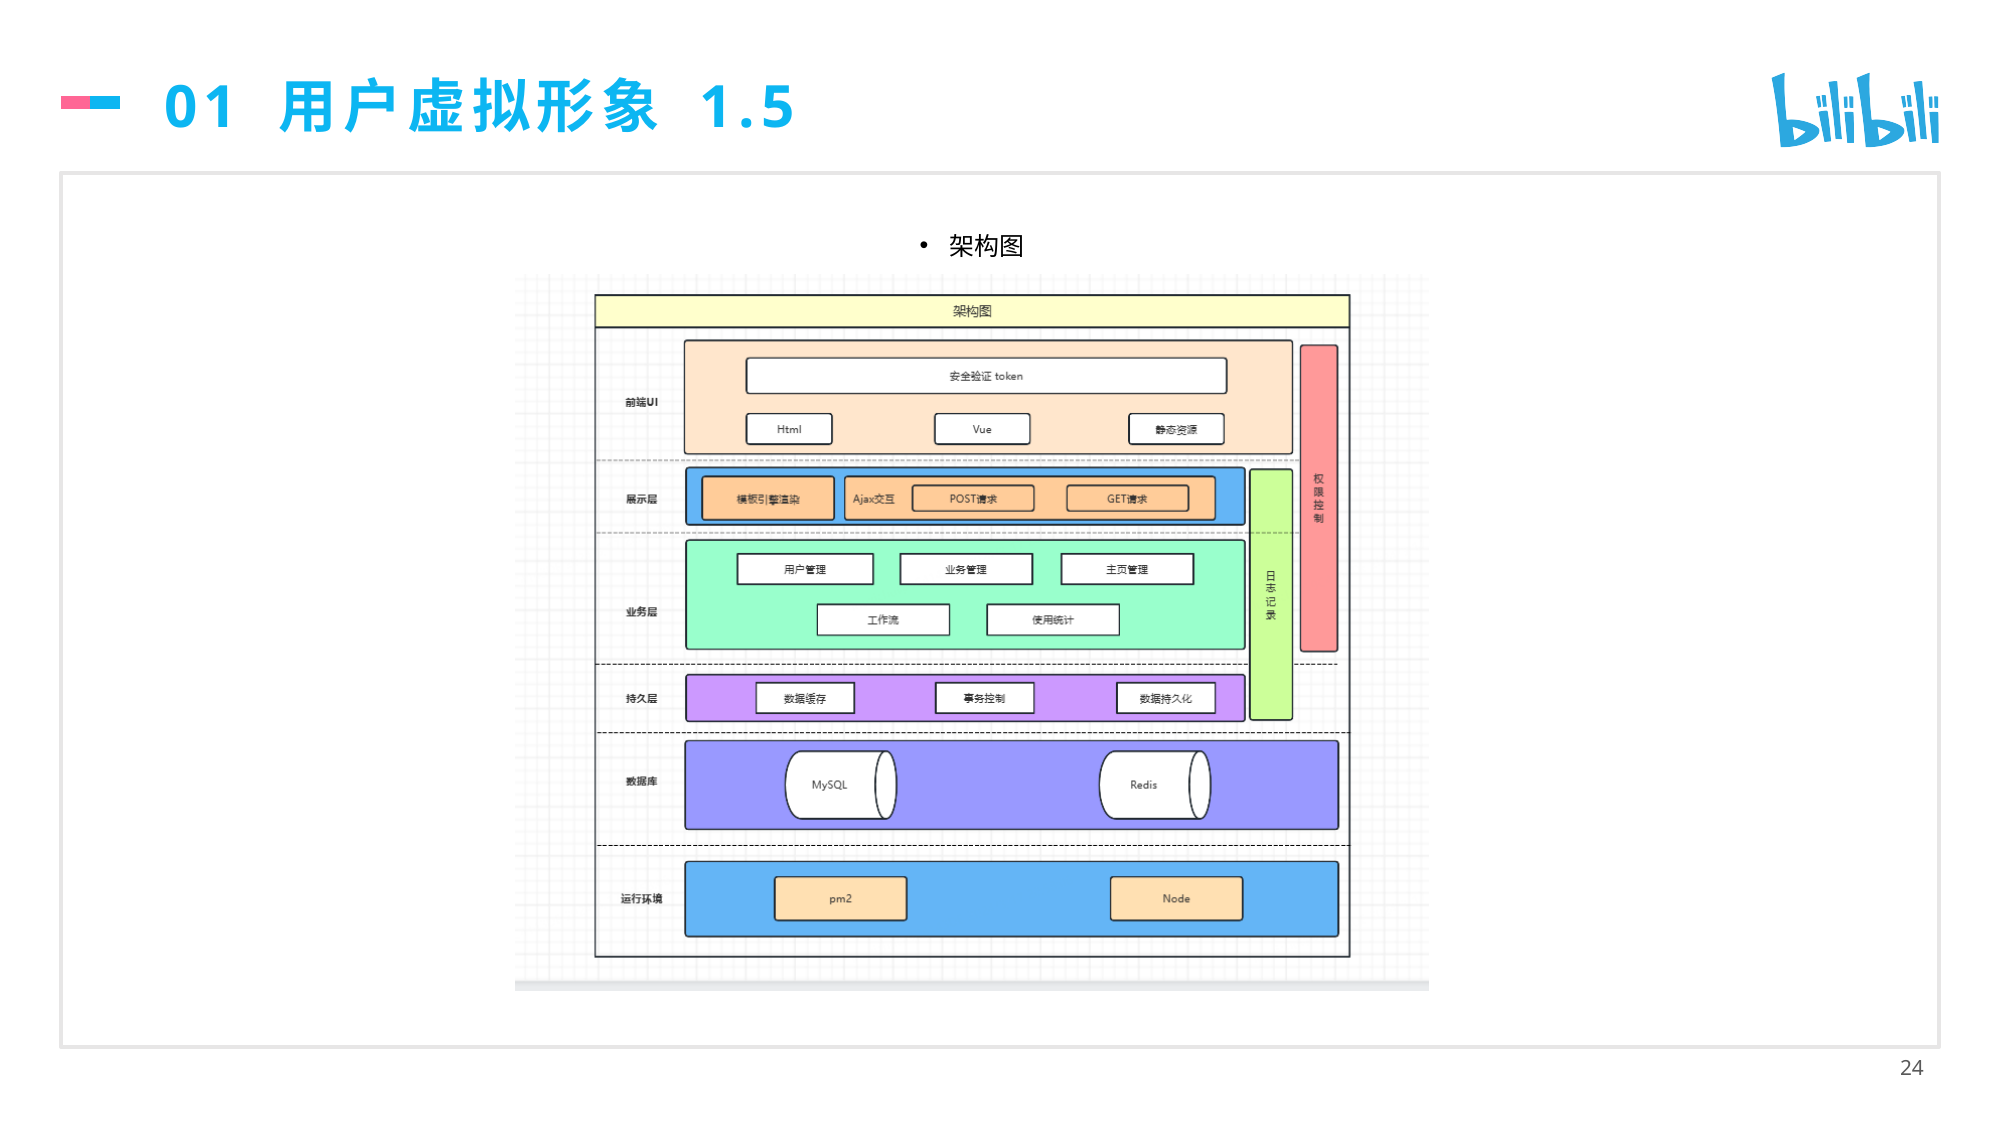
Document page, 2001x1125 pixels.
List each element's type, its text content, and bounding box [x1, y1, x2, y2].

title 01 用户虚拟形象 1.5 [149, 45, 1715, 164]
text_box 架构图 [904, 216, 1040, 268]
text_box [59, 171, 1941, 1049]
picture [515, 274, 1430, 992]
